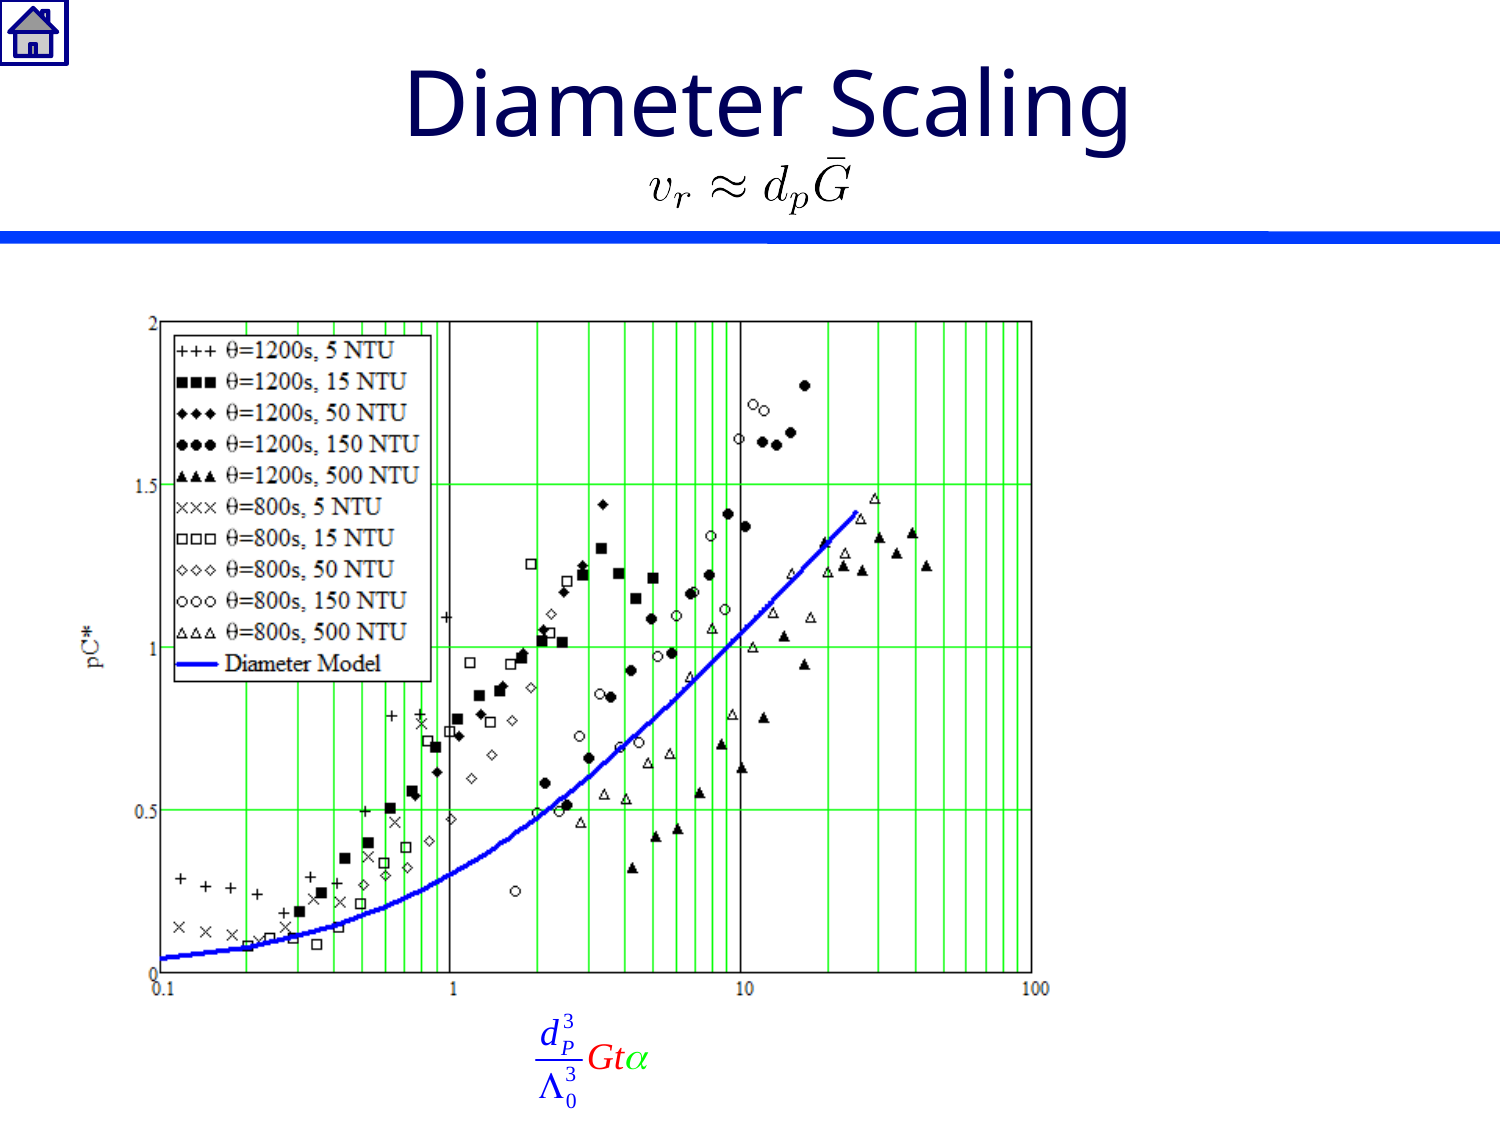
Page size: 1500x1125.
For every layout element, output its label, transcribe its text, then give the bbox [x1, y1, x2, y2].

picture [649, 157, 851, 216]
picture [55, 285, 1067, 1077]
title Diameter Scaling [75, 37, 1463, 225]
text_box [532, 1008, 654, 1114]
